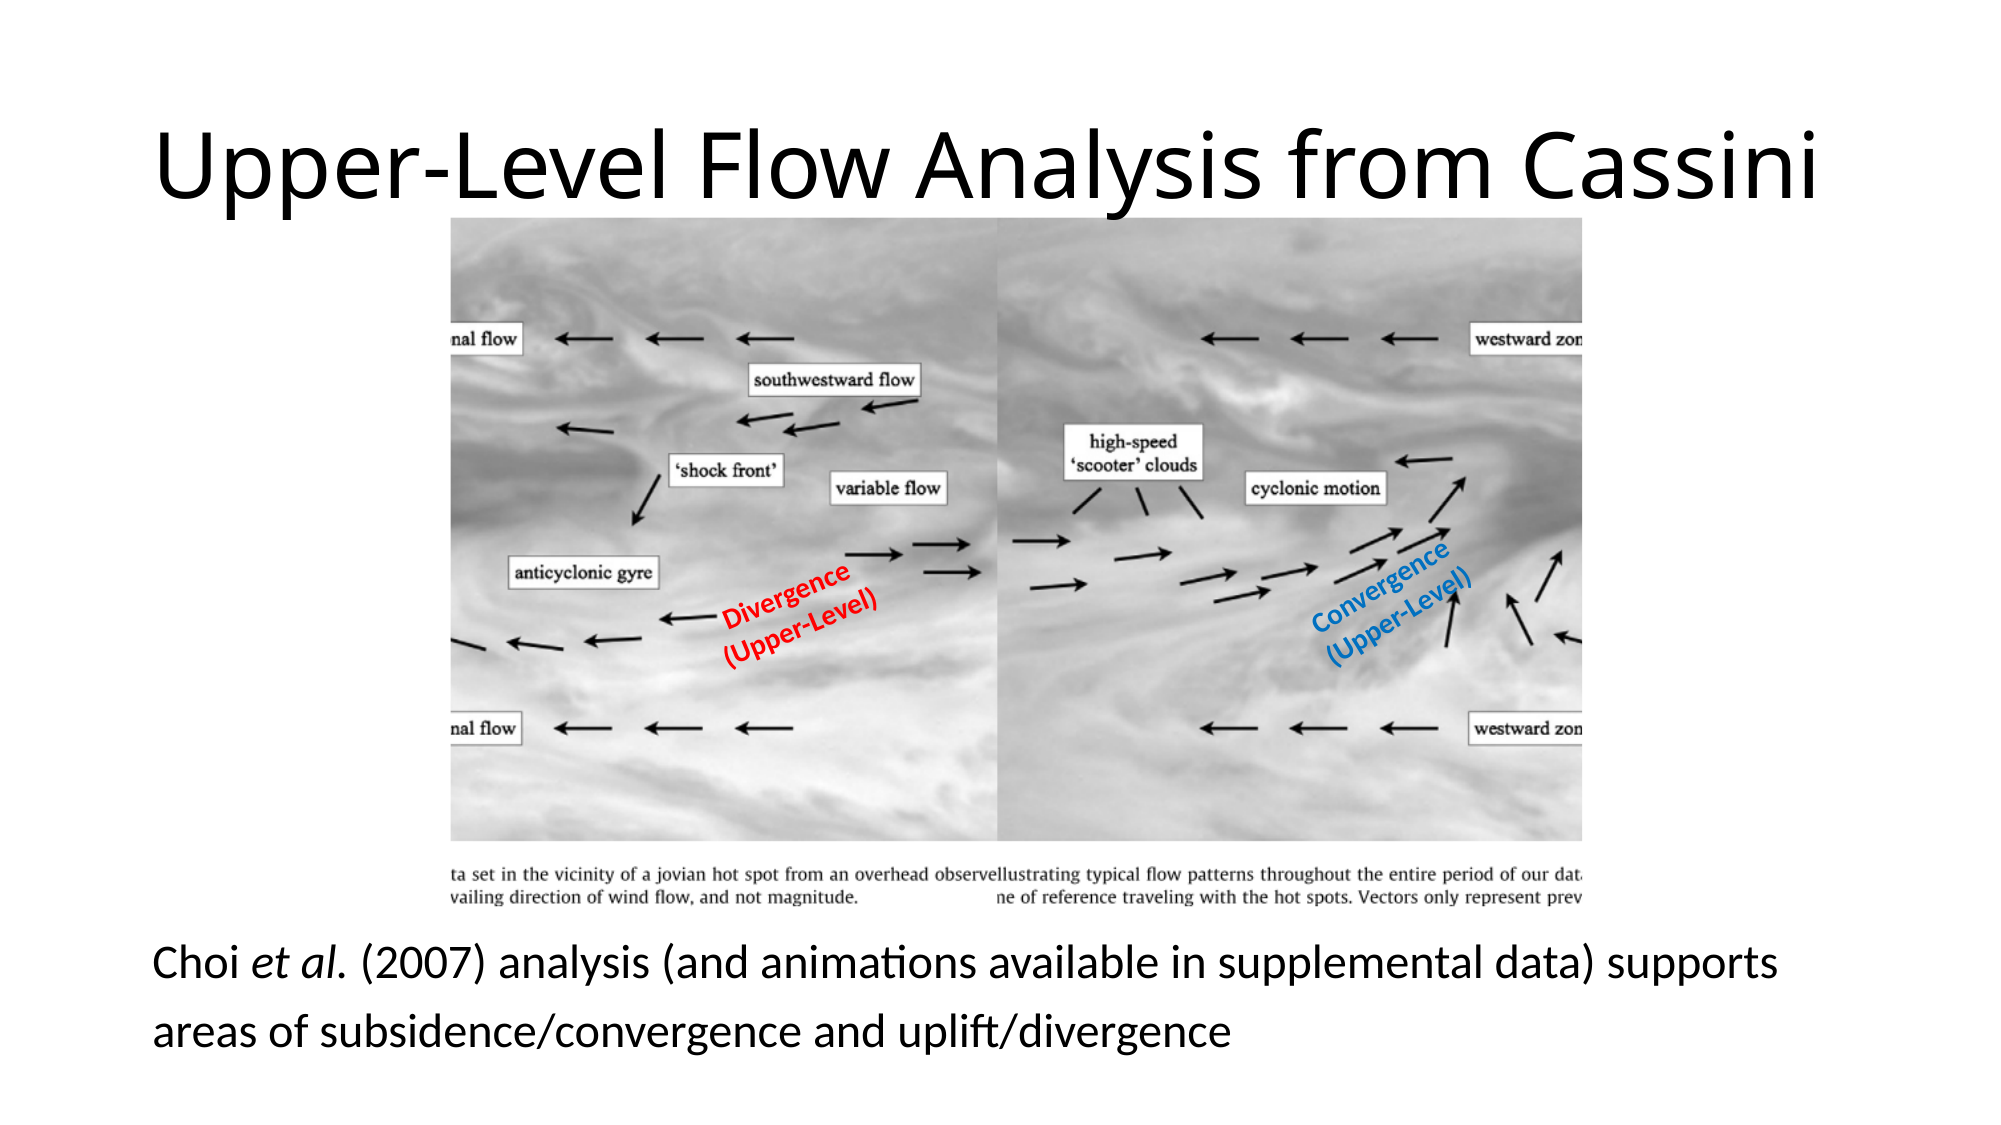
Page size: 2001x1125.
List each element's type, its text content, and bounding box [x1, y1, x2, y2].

title Upper-Level Flow Analysis from Cassini [137, 59, 1863, 278]
list Choi et al. (2007) analysis (and animations available in supplemental data) supports areas of subsidence/convergence and uplift/divergence [137, 910, 1863, 1066]
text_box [450, 207, 1583, 918]
